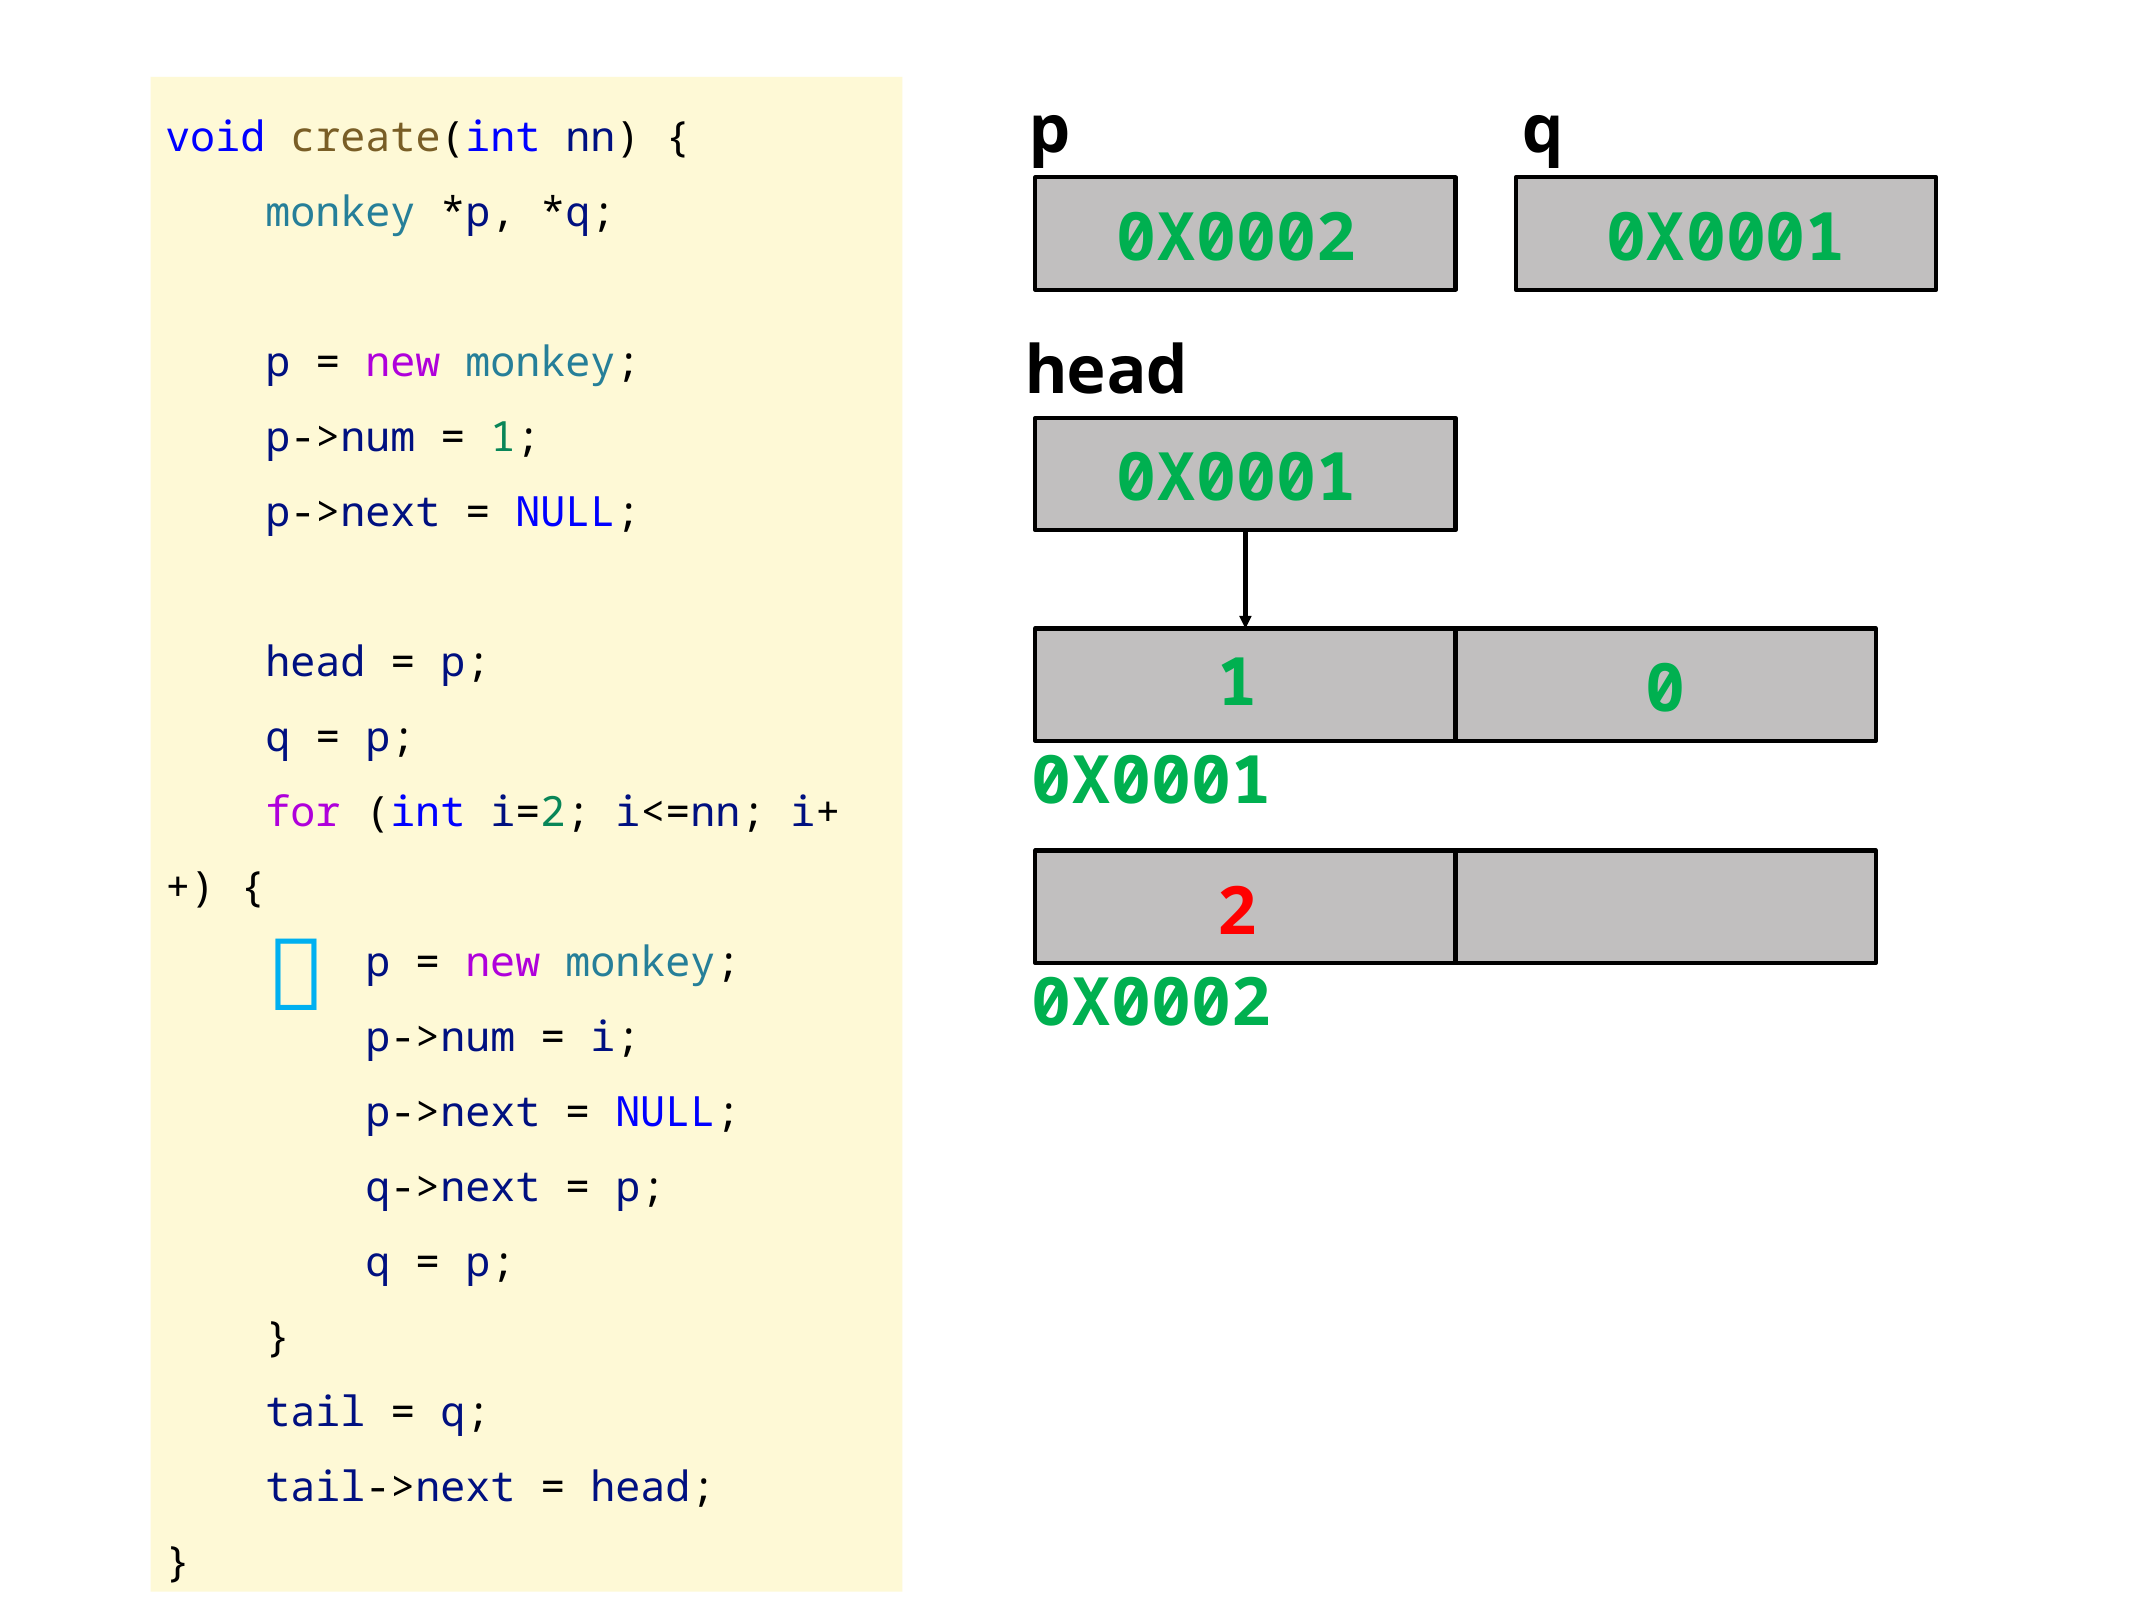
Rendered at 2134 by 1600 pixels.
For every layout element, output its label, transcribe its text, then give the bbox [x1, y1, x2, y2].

text_box 0X0002 [1108, 185, 1366, 282]
text_box q [1514, 77, 1572, 175]
text_box [1033, 626, 1454, 743]
text_box p [1022, 77, 1079, 175]
text_box 0X0001 [1023, 728, 1280, 825]
text_box [1033, 848, 1454, 965]
text_box  [258, 902, 335, 1039]
text_box [1033, 416, 1458, 532]
text_box [1033, 175, 1458, 292]
text_box [1454, 848, 1878, 965]
text_box 0X0001 [1597, 185, 1855, 282]
text_box [1514, 175, 1938, 292]
text_box head [1017, 318, 1195, 415]
text_box void create(int nn) { monkey *p, *q; p = new monkey; p->num = 1; p->next = NULL; head = p; q = p; for (int i=2; i<=nn; i++) { p = new monkey; p->num = i; p->next = NULL; q->next = p; q = p; } tail = q; tail->next = head; } [150, 76, 903, 1592]
text_box 2 [1208, 859, 1266, 956]
text_box 1 [1208, 630, 1266, 728]
text_box 0X0002 [1023, 950, 1280, 1047]
text_box [1454, 626, 1878, 743]
text_box 0X0001 [1108, 425, 1366, 523]
text_box 0 [1637, 636, 1695, 733]
